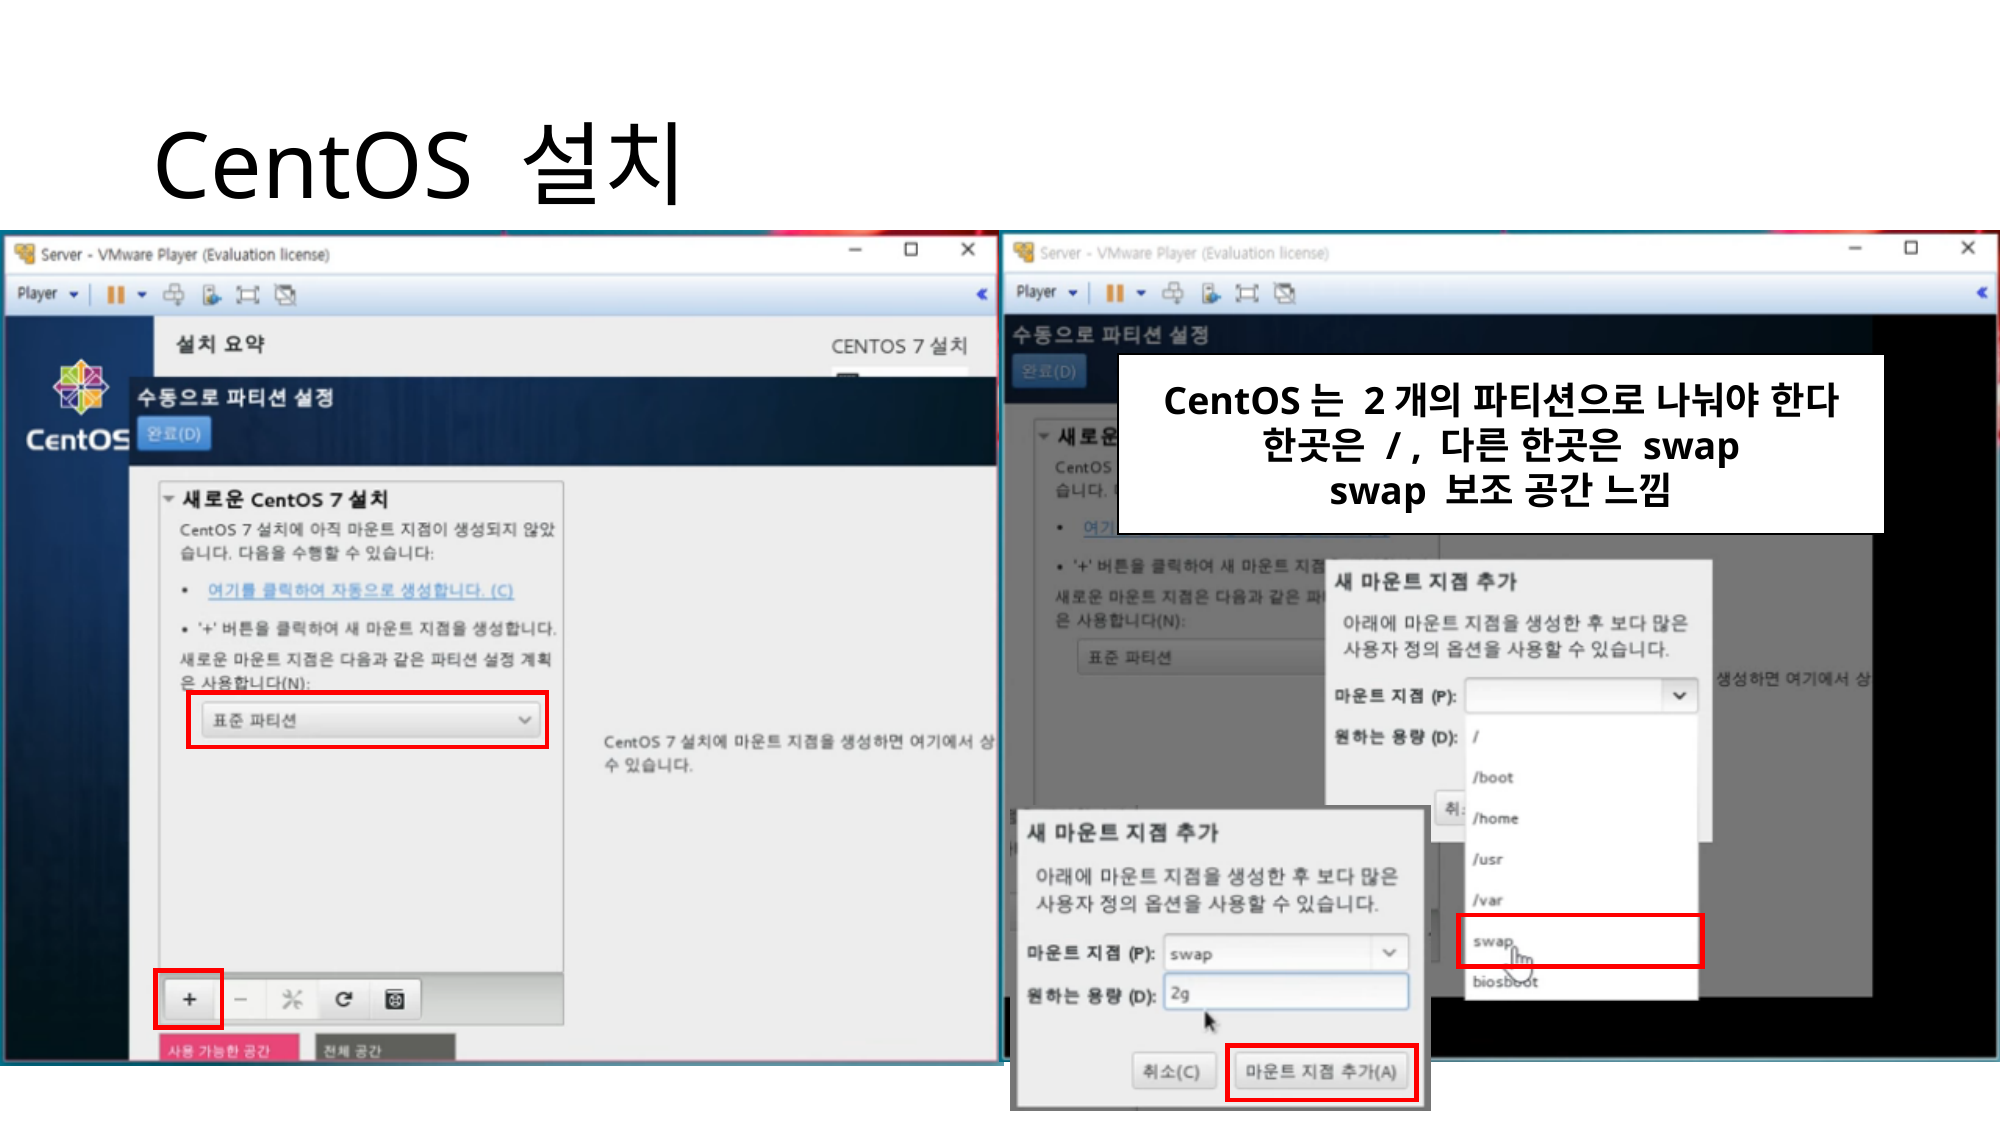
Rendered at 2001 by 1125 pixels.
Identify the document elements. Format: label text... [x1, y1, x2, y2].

picture [1001, 230, 2000, 1111]
picture [0, 230, 1004, 1066]
title CentOS 설치 [137, 59, 1863, 230]
